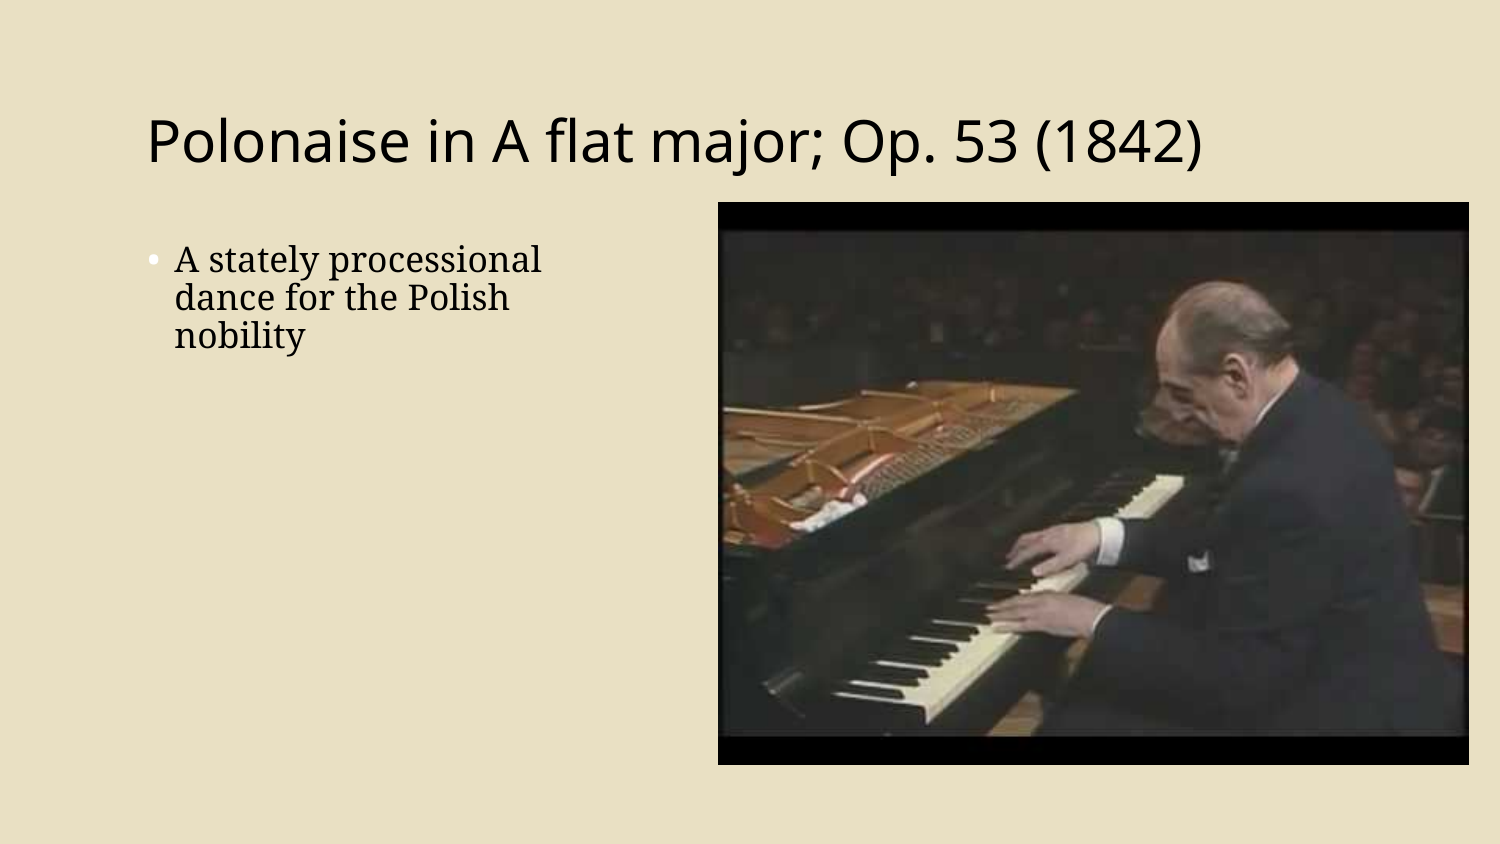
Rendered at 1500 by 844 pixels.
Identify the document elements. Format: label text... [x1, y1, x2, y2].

title Polonaise in A flat major; Op. 53 (1842) [131, 38, 1369, 183]
list A stately processional dance for the Polish nobility [131, 234, 629, 760]
picture [718, 202, 1469, 766]
